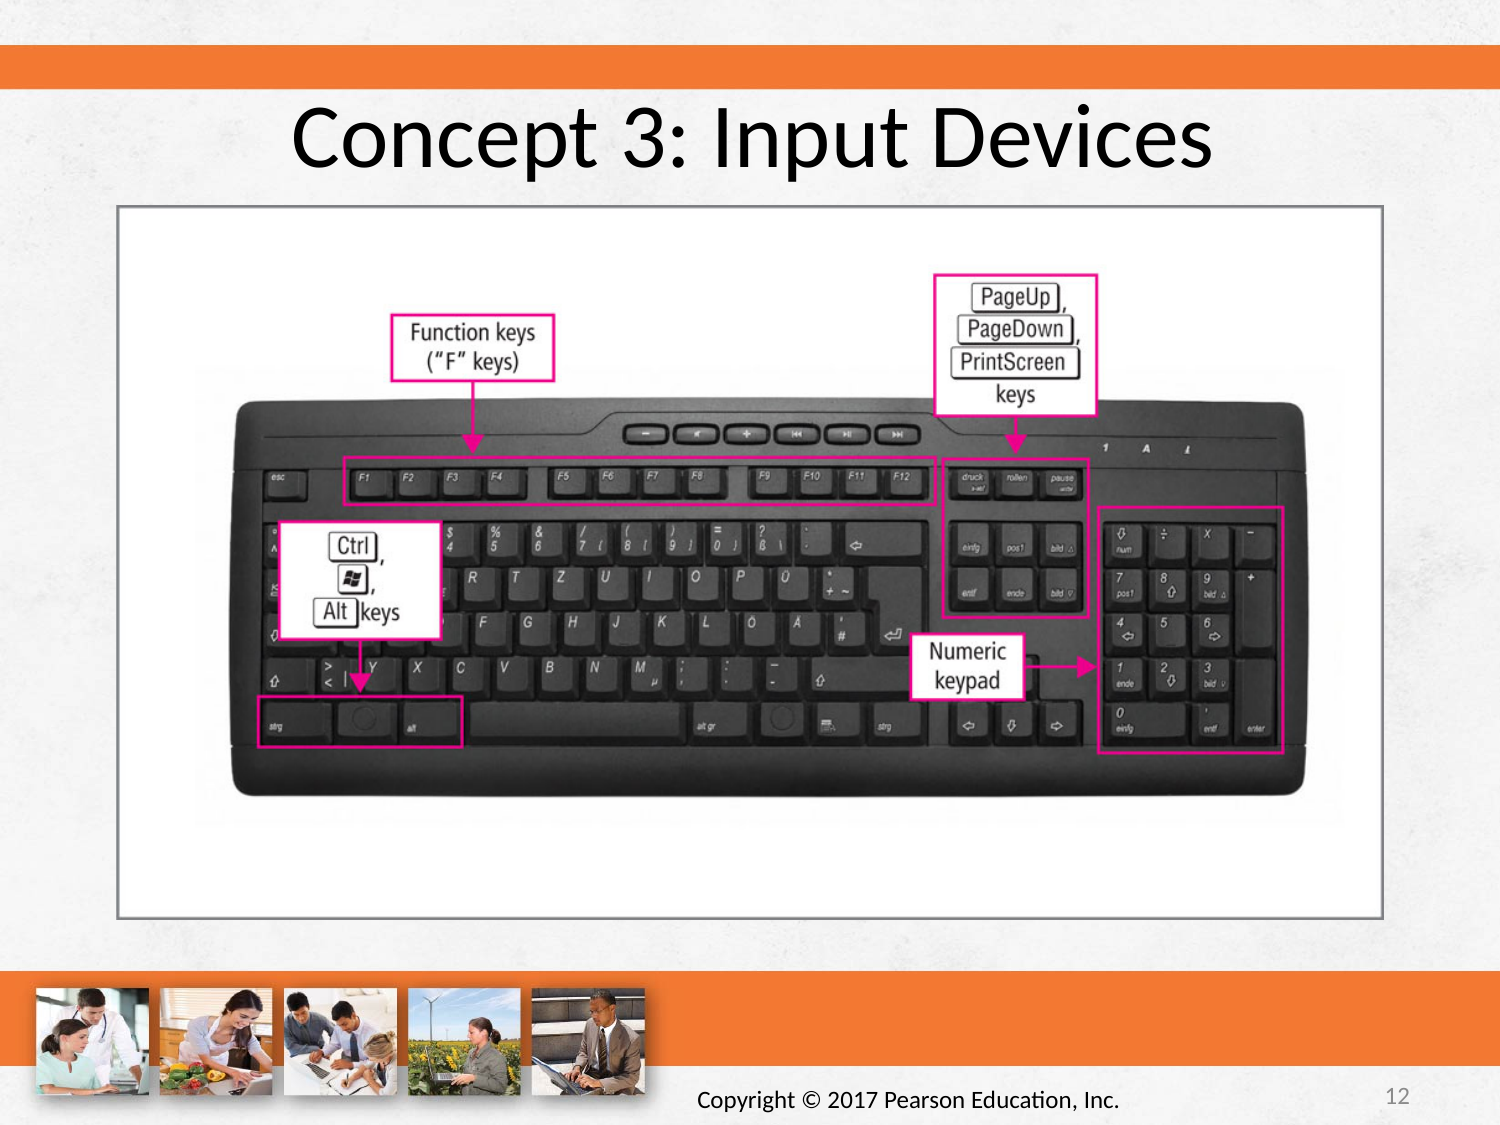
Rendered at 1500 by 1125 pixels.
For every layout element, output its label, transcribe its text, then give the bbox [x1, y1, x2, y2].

title Concept 3: Input Devices [108, 49, 1401, 213]
slide_number 12 [1074, 1065, 1425, 1125]
footer Copyright © 2017 Pearson Education, Inc. [649, 1053, 1175, 1114]
picture [0, 0, 1500, 1125]
